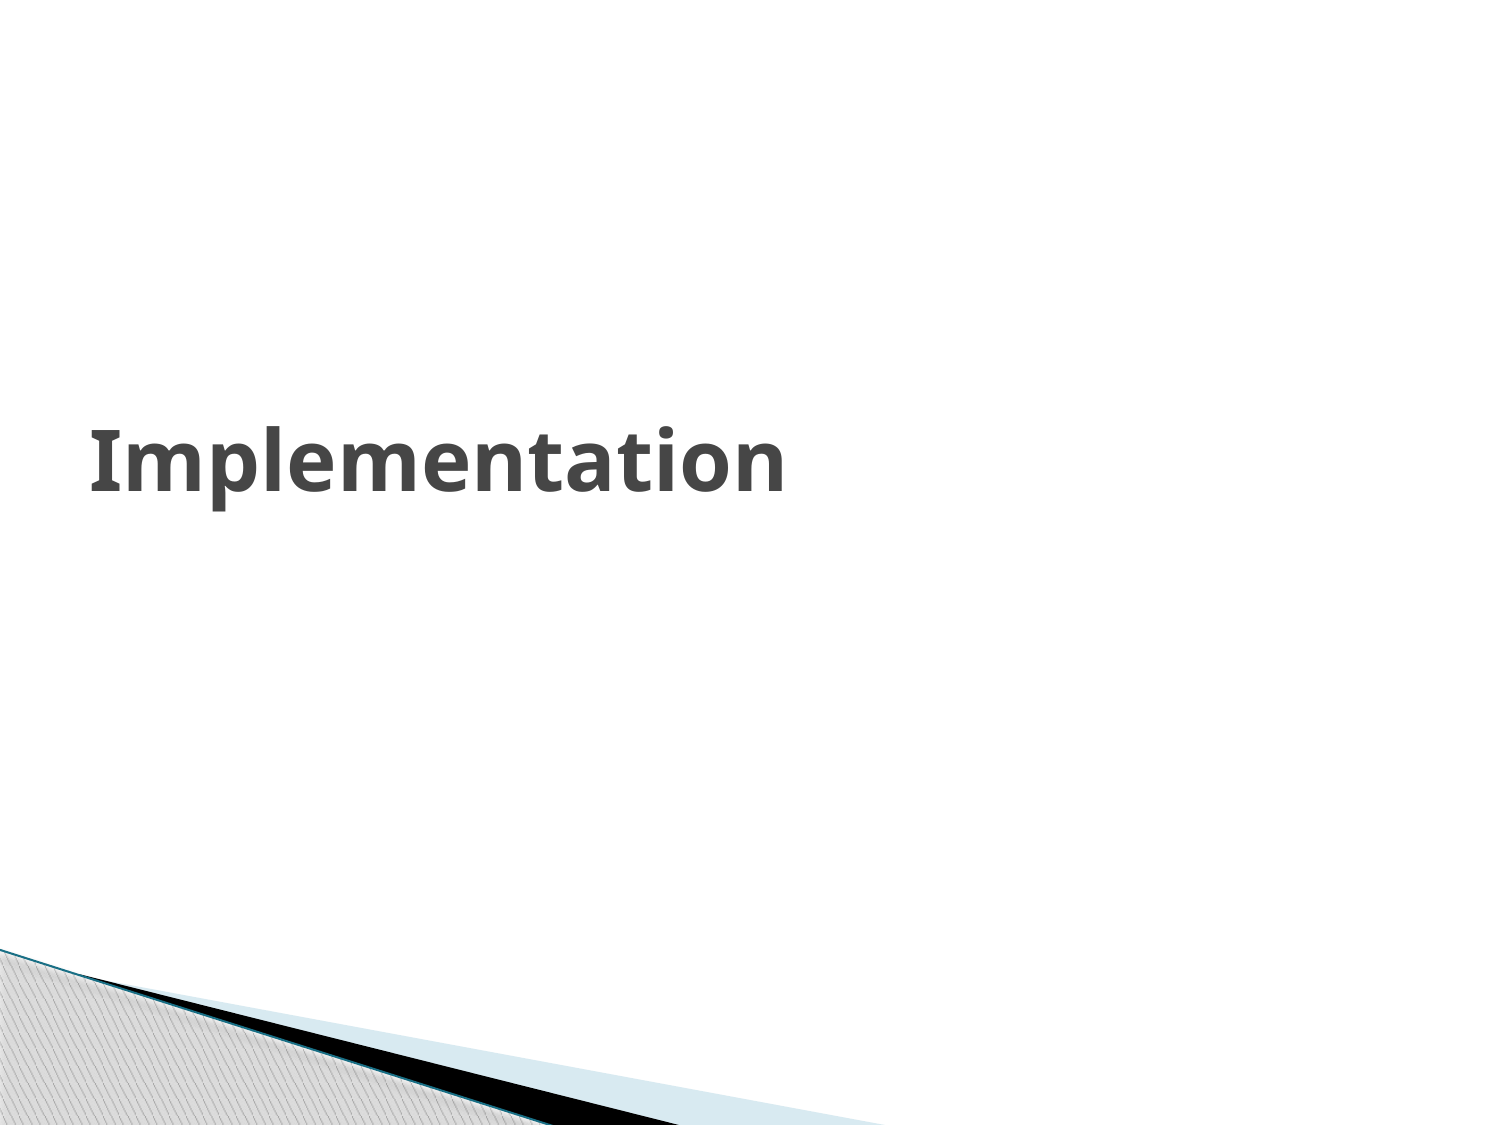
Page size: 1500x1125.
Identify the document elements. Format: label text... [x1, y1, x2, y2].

title Implementation [75, 363, 1425, 551]
